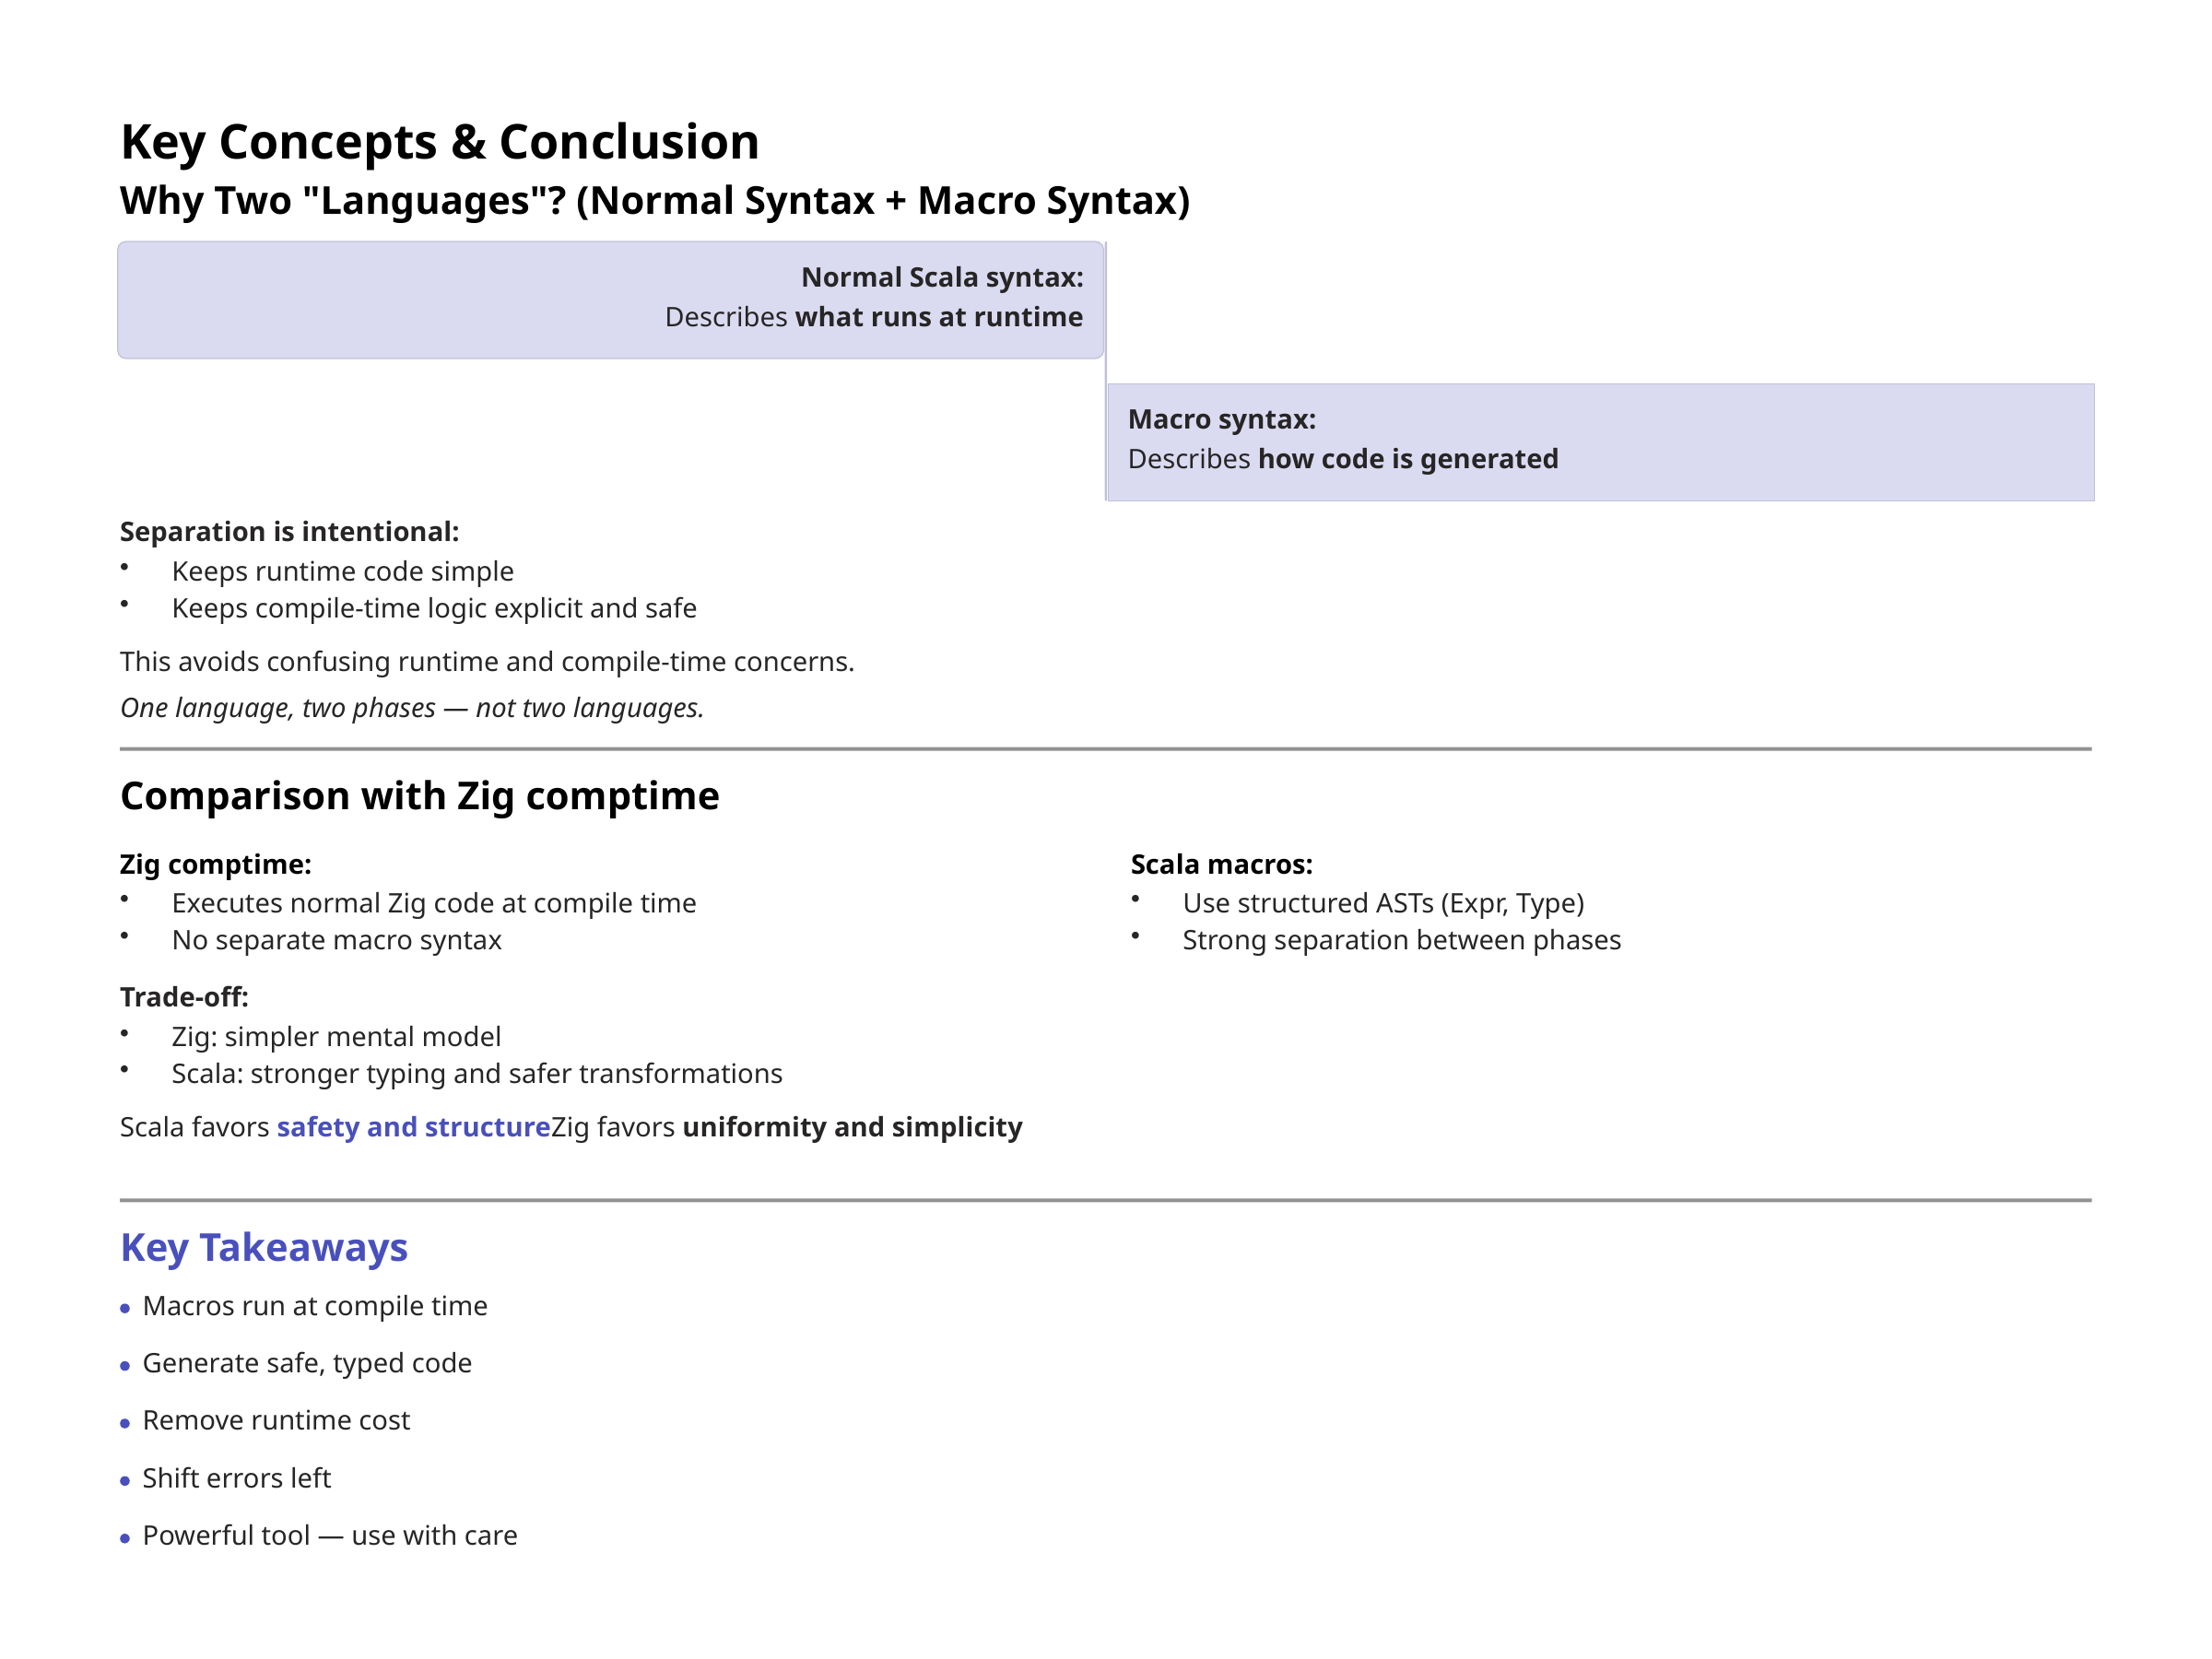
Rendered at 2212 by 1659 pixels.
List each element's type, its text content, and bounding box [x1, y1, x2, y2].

text_box Separation is intentional: [120, 515, 2092, 547]
text_box Strong separation between phases [1130, 930, 2093, 962]
text_box Describes what runs at runtime [138, 300, 1085, 333]
text_box Key Takeaways [120, 1220, 511, 1270]
text_box This avoids confusing runtime and compile-time concerns. [120, 644, 2092, 677]
text_box [120, 1360, 130, 1371]
text_box [1104, 241, 1108, 501]
text_box Describes how code is generated [1127, 442, 2074, 476]
text_box Trade-off: [120, 981, 2092, 1014]
text_box [120, 1303, 130, 1313]
text_box Comparison with Zig comptime [120, 770, 715, 819]
text_box Keeps runtime code simple [120, 561, 2092, 594]
text_box Remove runtime cost [142, 1404, 2092, 1437]
text_box No separate macro syntax [120, 930, 1083, 962]
text_box One language, two phases — not two languages. [120, 690, 2092, 724]
text_box Scala macros: [1131, 850, 1375, 881]
text_box Zig: simpler mental model [120, 1027, 2092, 1060]
text_box Shift errors left [142, 1461, 2092, 1494]
text_box Macros run at compile time [142, 1288, 2092, 1322]
text_box Key Concepts & Conclusion [120, 107, 777, 170]
text_box [120, 1418, 130, 1429]
text_box Macro syntax: [1127, 404, 1372, 435]
text_box Executes normal Zig code at compile time [120, 893, 1083, 926]
text_box Normal Scala syntax: [831, 262, 1085, 293]
text_box Zig comptime: [120, 850, 364, 881]
text_box [120, 1533, 130, 1544]
text_box Scala favors safety and structureZig favors uniformity and simplicity [120, 1110, 2092, 1175]
text_box Scala: stronger typing and safer transformations [120, 1064, 2092, 1097]
text_box [120, 1476, 130, 1487]
text_box Powerful tool — use with care [142, 1519, 2092, 1551]
text_box Generate safe, typed code [142, 1346, 2092, 1379]
text_box [120, 747, 2092, 751]
text_box Keeps compile-time logic explicit and safe [120, 598, 2092, 630]
text_box Use structured ASTs (Expr, Type) [1130, 893, 2093, 926]
text_box Why Two "Languages"? (Normal Syntax + Macro Syntax) [120, 173, 1210, 223]
text_box [117, 241, 1104, 359]
text_box [120, 1198, 2092, 1203]
text_box [1108, 383, 2095, 501]
